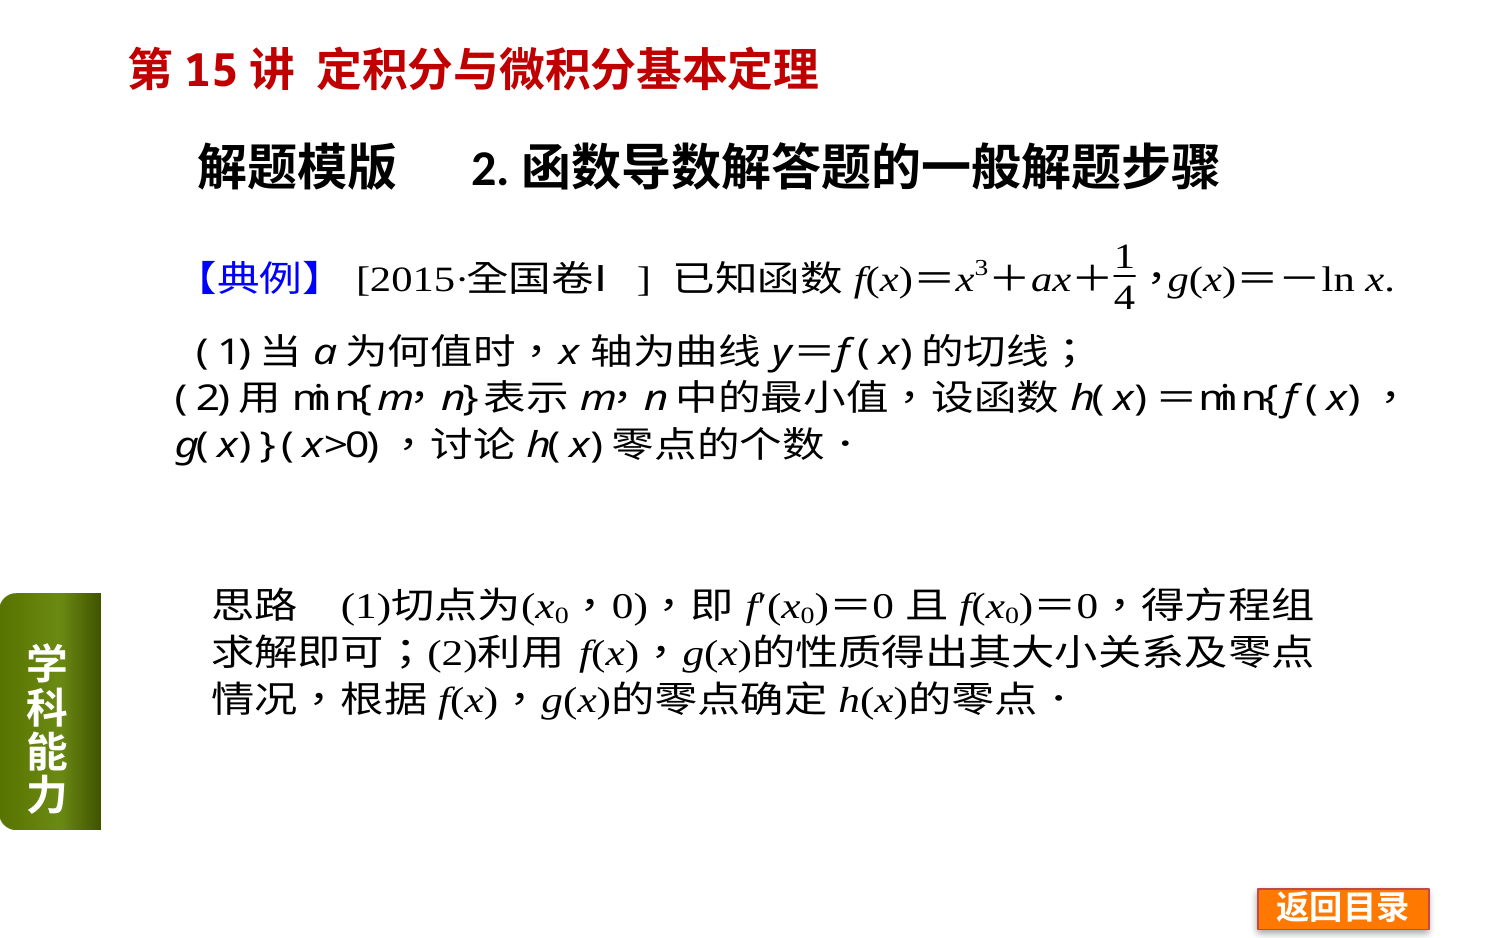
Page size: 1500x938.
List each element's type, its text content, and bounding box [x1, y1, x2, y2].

text_box 返回目录 [1257, 888, 1430, 930]
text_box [174, 234, 1395, 899]
text_box 第15讲 定积分与微积分基本定理 [112, 35, 1211, 101]
text_box 解题模版 2.函数导数解答题的一般解题步骤 [183, 127, 1483, 866]
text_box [0, 593, 101, 879]
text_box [210, 581, 1316, 831]
